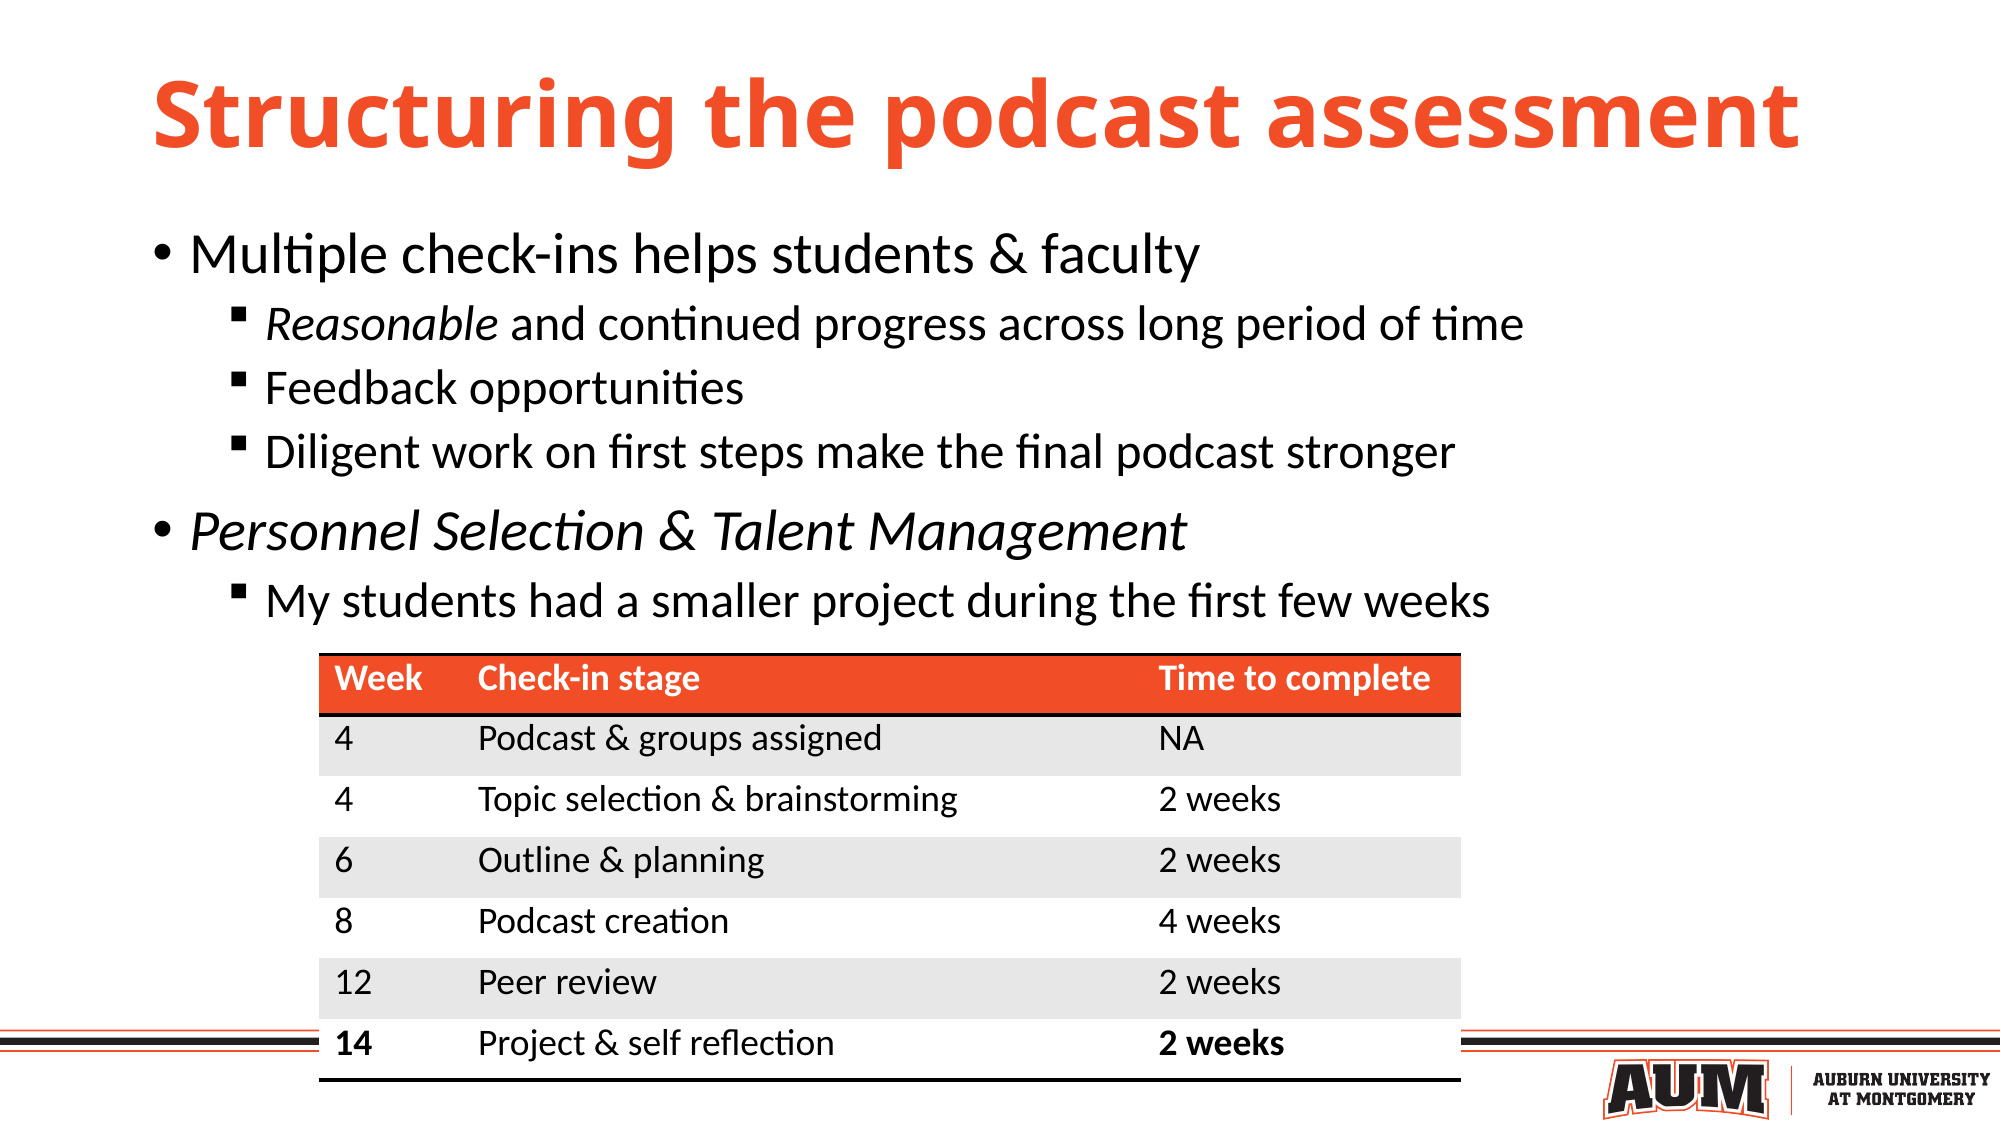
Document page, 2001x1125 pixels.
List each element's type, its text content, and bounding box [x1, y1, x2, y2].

table_cell 4 weeks [1144, 898, 1461, 958]
table_cell 8 [319, 898, 463, 958]
table_cell 2 weeks [1144, 1019, 1461, 1078]
table_cell Topic selection & brainstorming [463, 776, 1144, 837]
table_header Check-in stage [463, 656, 1144, 713]
picture [1603, 1059, 1990, 1120]
list Multiple check-ins helps students & faculty Reasonable and continued progress across long period of time Feedback opportunities Diligent work on first steps make the final podcast stronger Personnel Selection & Talent Management My students had a smaller project during the first few weeks [137, 216, 1863, 906]
table_cell Podcast & groups assigned [463, 717, 1144, 776]
table_cell 2 weeks [1144, 958, 1461, 1019]
table_header Time to complete [1144, 656, 1461, 713]
table_cell 14 [319, 1019, 463, 1078]
table_cell 2 weeks [1144, 776, 1461, 837]
table_header Week [319, 656, 463, 713]
table_cell 2 weeks [1144, 837, 1461, 898]
table_cell Peer review [463, 958, 1144, 1019]
table_cell 12 [319, 958, 463, 1019]
title Structuring the podcast assessment [137, 59, 1863, 177]
table_cell Project & self reflection [463, 1019, 1144, 1078]
table_cell NA [1144, 717, 1461, 776]
table_cell Podcast creation [463, 898, 1144, 958]
table_cell 6 [319, 837, 463, 898]
table_cell 4 [319, 776, 463, 837]
table_cell Outline & planning [463, 837, 1144, 898]
table_cell 4 [319, 717, 463, 776]
